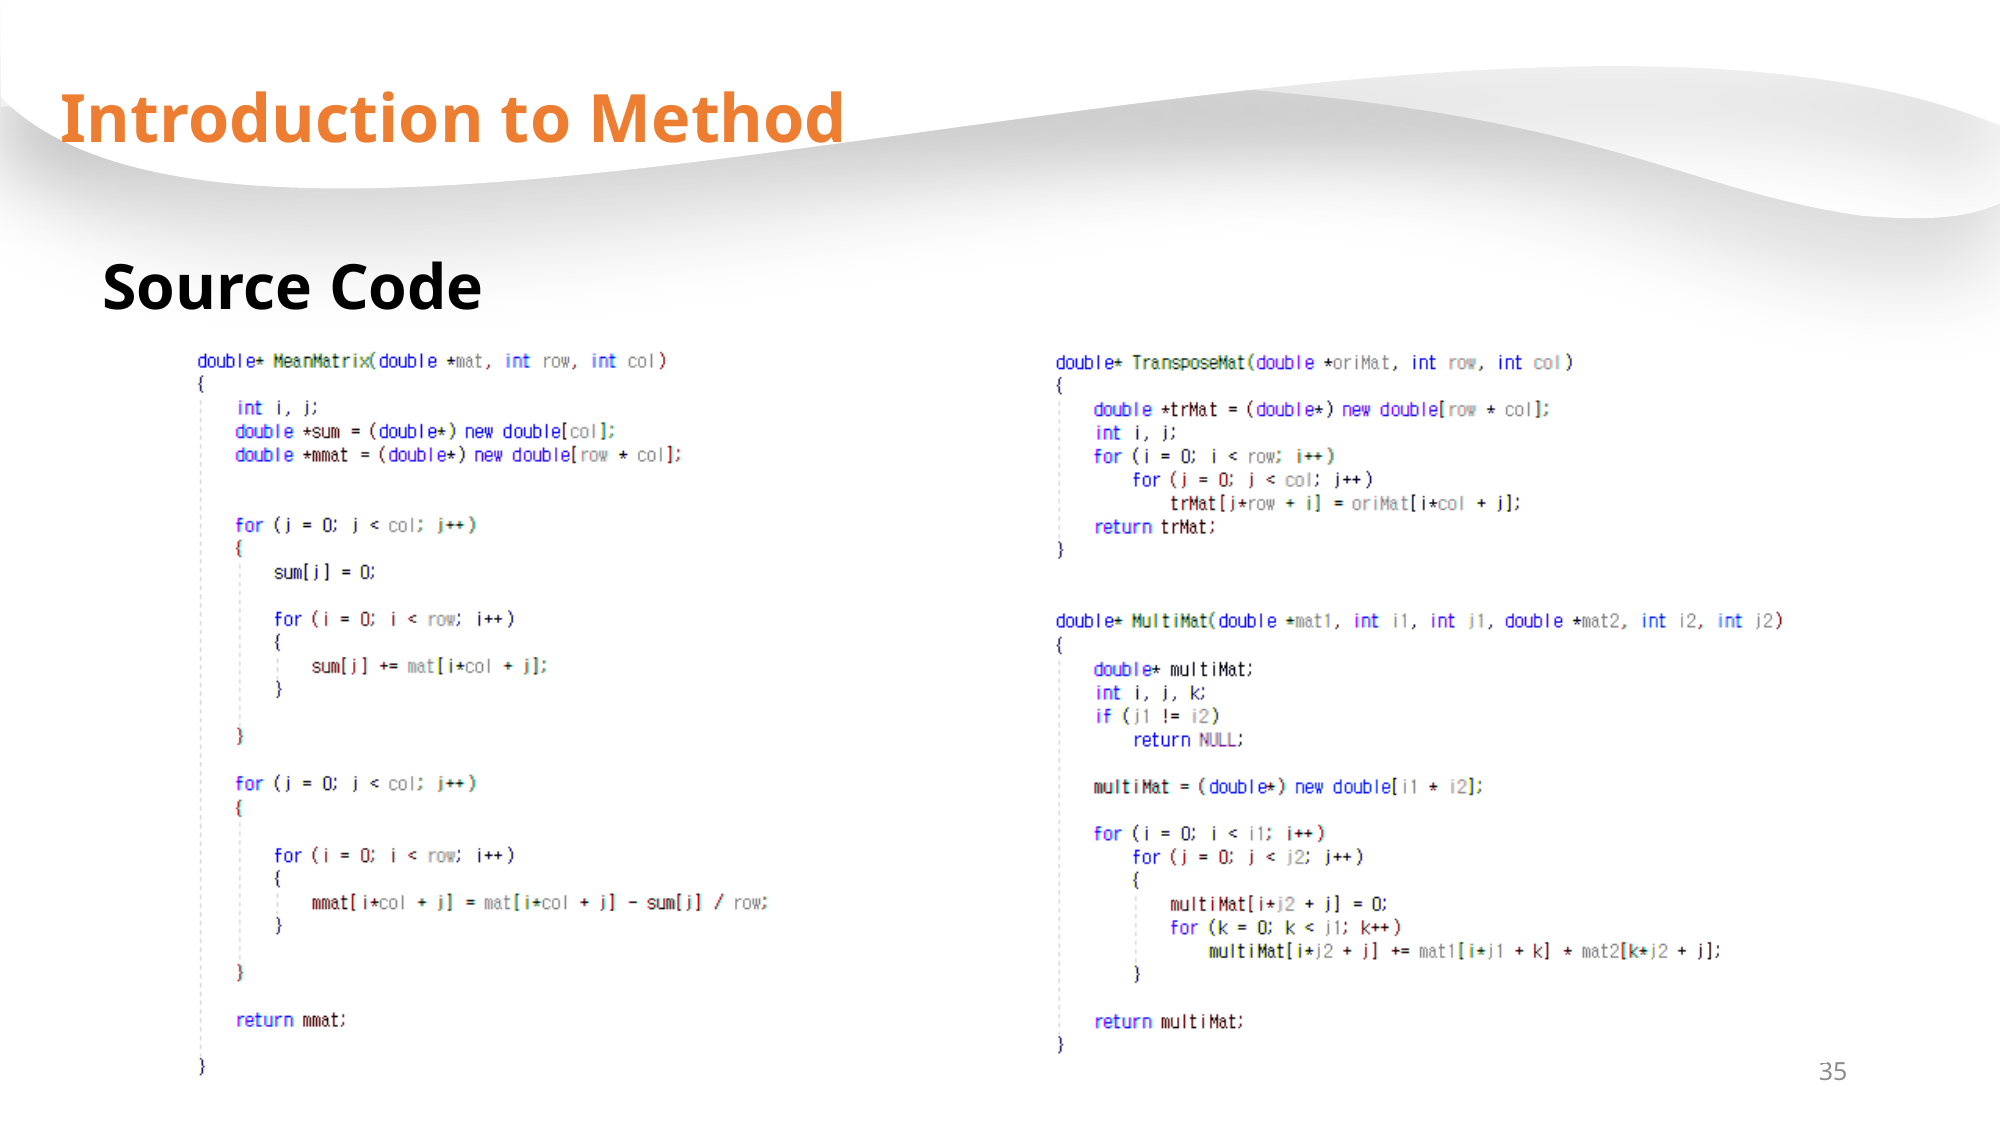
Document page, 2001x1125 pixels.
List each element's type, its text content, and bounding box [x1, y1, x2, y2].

text_box Source Code [87, 240, 1865, 330]
picture [194, 346, 831, 1088]
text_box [0, 0, 2000, 219]
picture [1054, 346, 1827, 1063]
slide_number 35 [1412, 1042, 1863, 1103]
